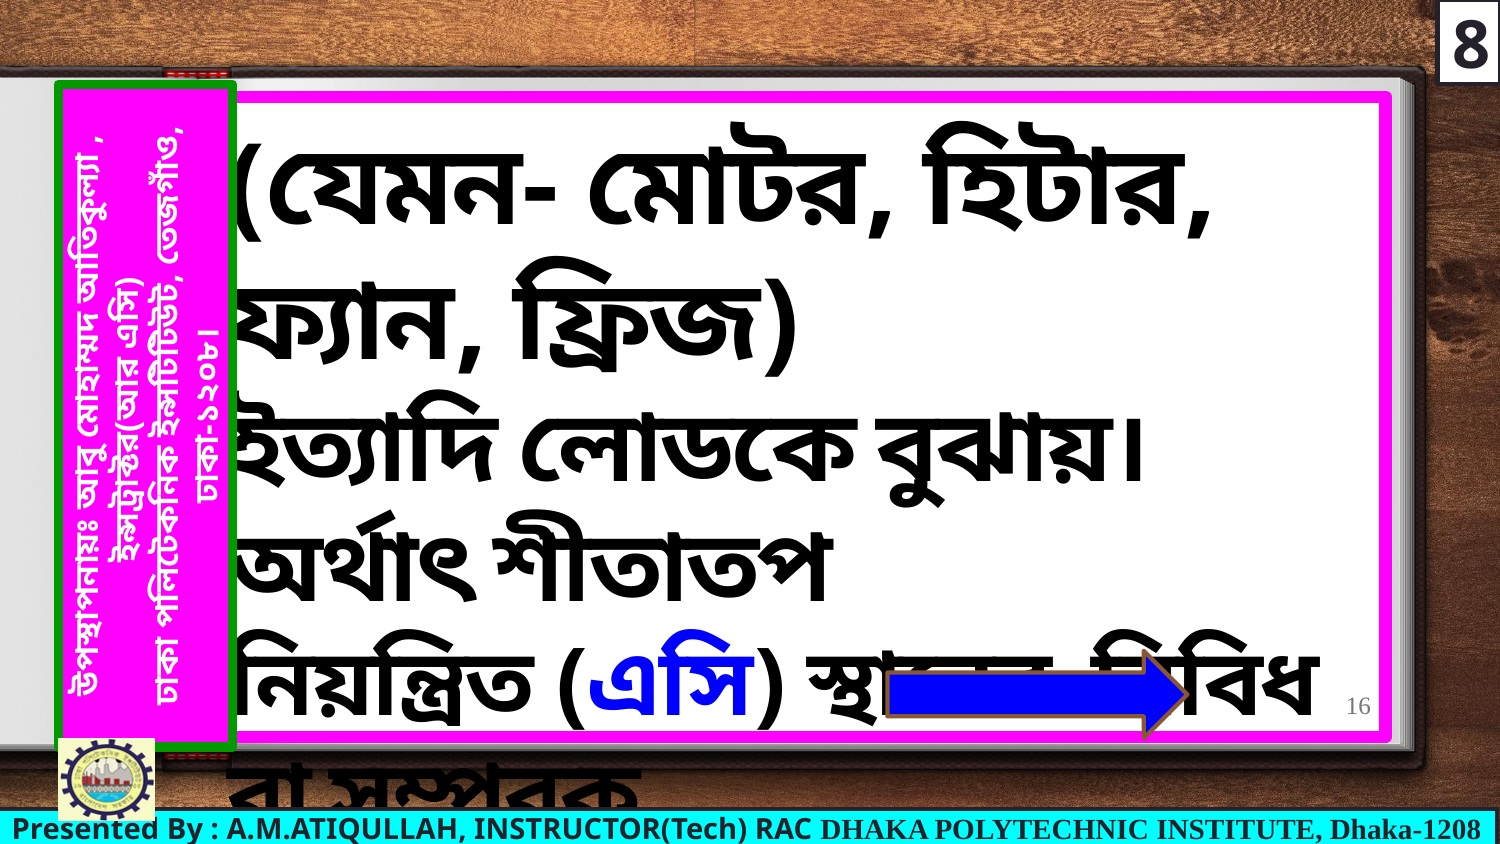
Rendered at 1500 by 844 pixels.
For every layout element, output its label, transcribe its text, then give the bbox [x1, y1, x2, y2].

slide_number 16 [1295, 672, 1386, 737]
text_box [885, 648, 1190, 741]
text_box Presented By : A.M.ATIQULLAH, INSTRUCTOR(Tech) RAC DHAKA POLYTECHNIC INSTITUTE, Dhaka-1208 [0, 807, 1499, 844]
subtitle (যেমন- মোটর, হিটার, ফ্যান, ফ্রিজ) ইত্যাদি লোডকে বুঝায়। অর্থাৎ শীতাতপ নিয়ন্ত্রিত (এসি) স্থানের বিবিধ বা সম্পূরক লোড নিম্নবর্ণিত উপাদানসমূহের উপর নির্ভর করে [233, 95, 1388, 739]
text_box উপস্থাপনায়ঃ আবু মোহাম্মদ আতিকুল্যা , ইন্সট্রাক্টর(আর এসি) ঢাকা পলিটেকনিক ইন্সটিটিউট, তেজগাঁও, ঢাকা-১২০৮। [58, 84, 233, 747]
picture [0, 0, 1500, 844]
text_box 8 [1435, 0, 1500, 86]
